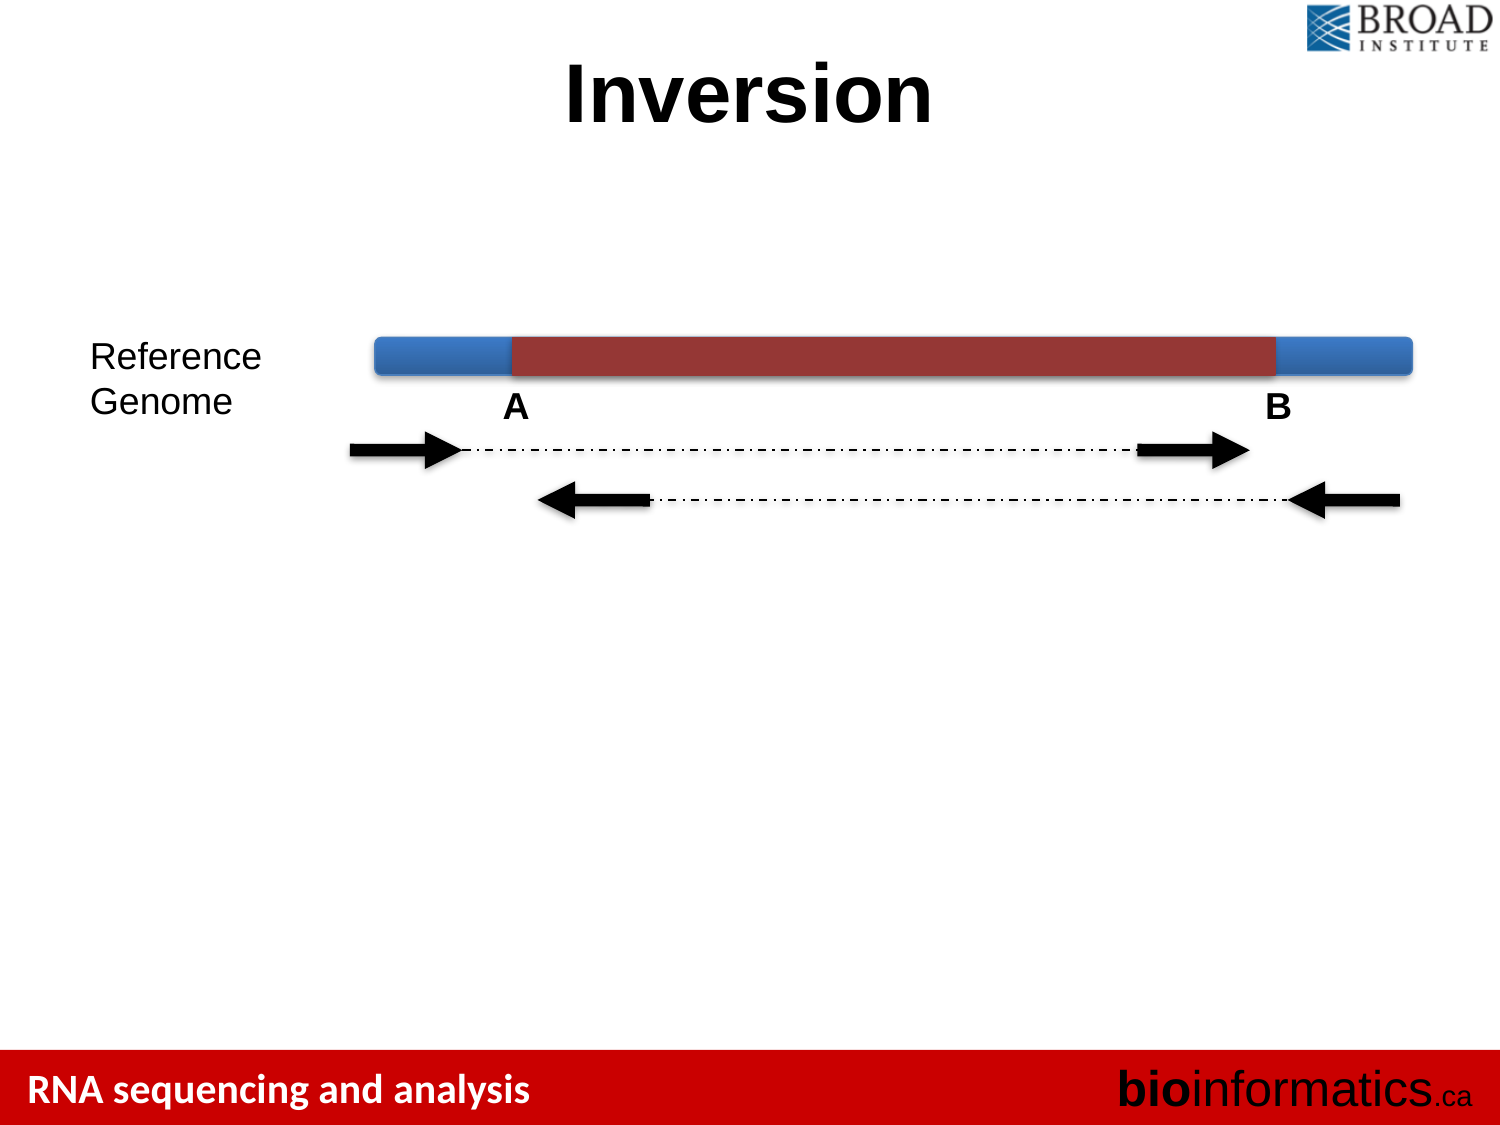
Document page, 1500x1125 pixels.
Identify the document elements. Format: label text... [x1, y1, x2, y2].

text_box Reference Genome [74, 324, 288, 430]
picture [1304, 0, 1497, 58]
title Inversion [24, 0, 1475, 183]
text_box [374, 337, 1413, 436]
